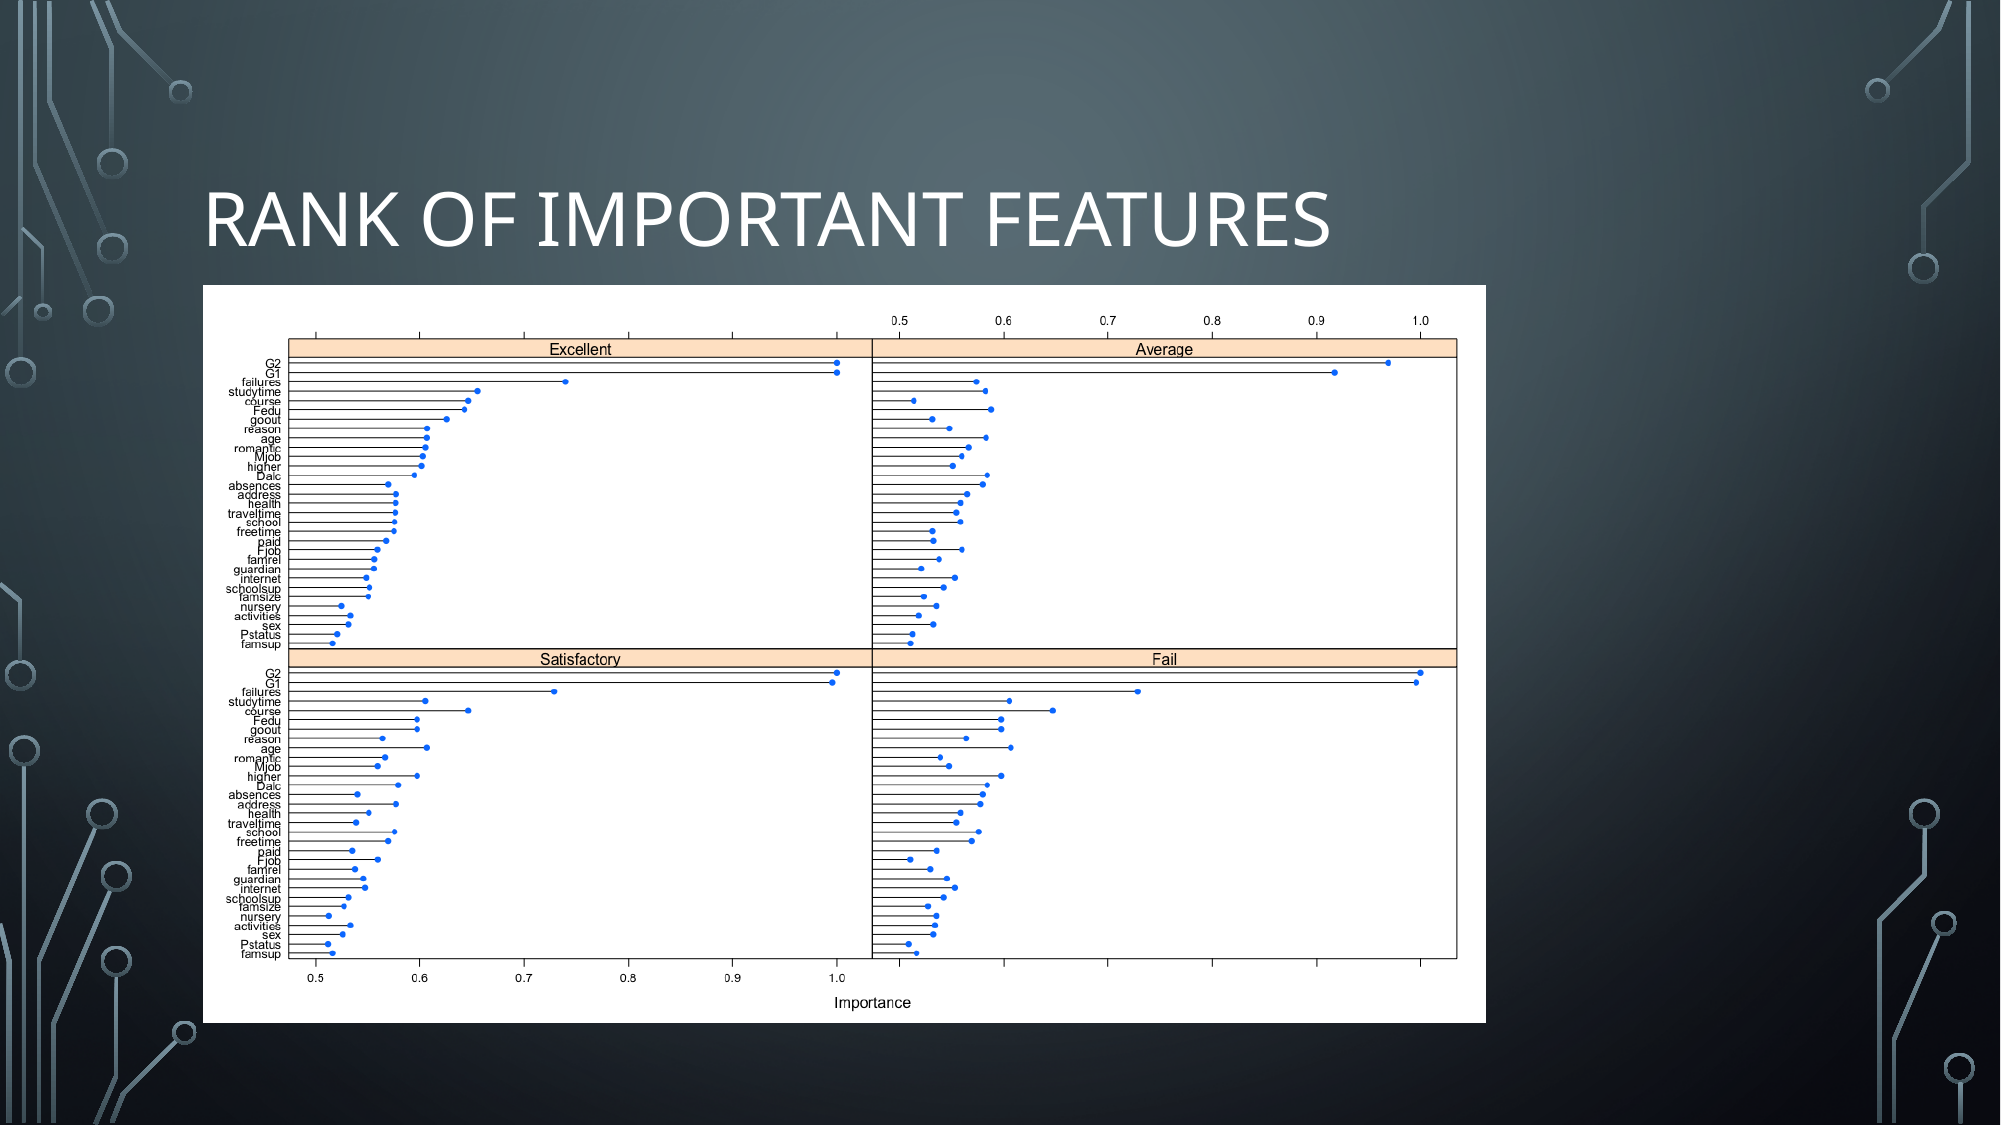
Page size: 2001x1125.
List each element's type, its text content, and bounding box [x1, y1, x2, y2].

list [203, 284, 1486, 1023]
title RANK OF IMPORTANT FEATURES [187, 101, 1813, 344]
